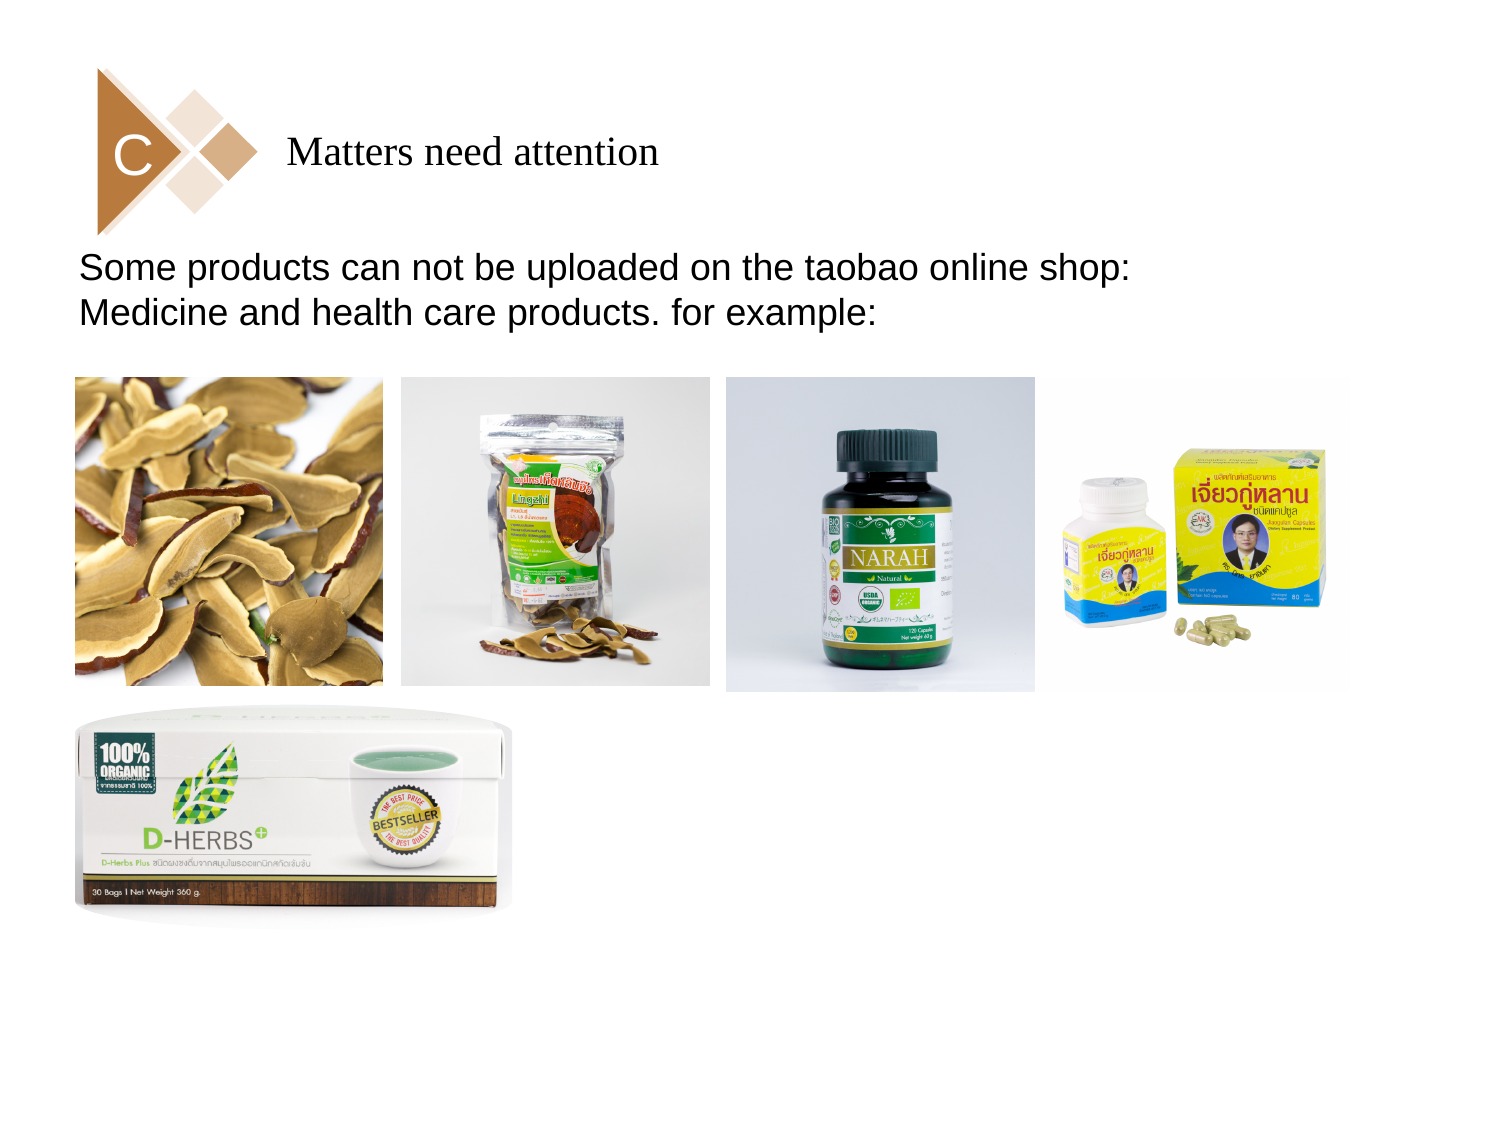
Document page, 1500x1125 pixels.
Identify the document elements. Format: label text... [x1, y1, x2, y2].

picture [726, 377, 1350, 692]
text_box Some products can not be uploaded on the taobao online shop: Medicine and health care products. for example: [64, 235, 1436, 386]
picture [75, 704, 513, 930]
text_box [97, 68, 258, 236]
text_box Matters need attention [271, 105, 978, 181]
picture [74, 377, 383, 686]
picture [401, 377, 710, 686]
